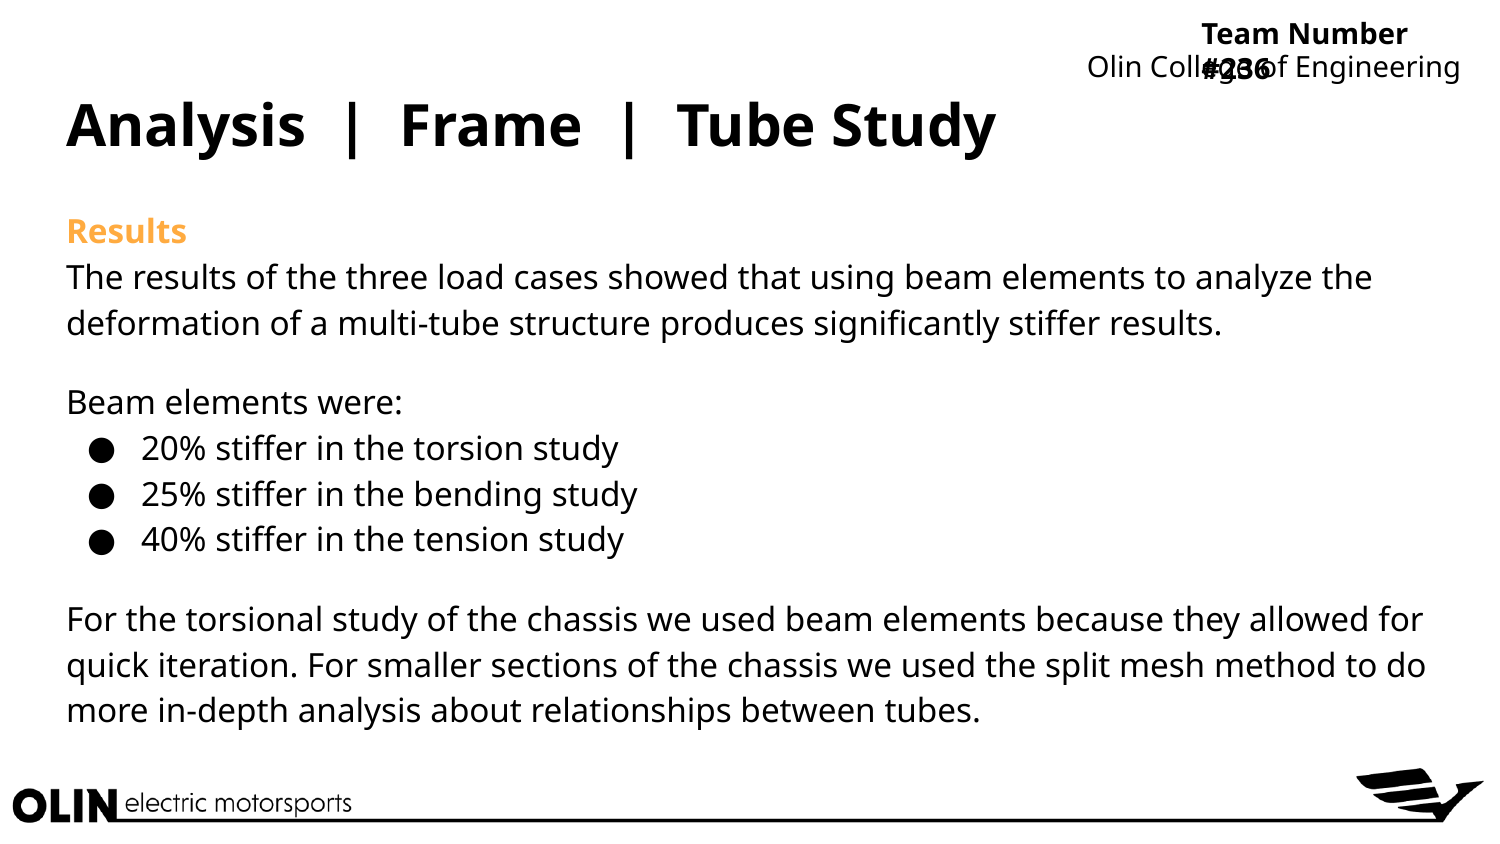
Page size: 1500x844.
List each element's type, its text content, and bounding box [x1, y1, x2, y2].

title Analysis | Frame | Tube Study [51, 72, 1449, 167]
list Results The results of the three load cases showed that using beam elements to analyze the deformation of a multi-tube structure produces significantly stiffer results. Beam elements were: 20% stiffer in the torsion study 25% stiffer in the bending study 40% stiffer in the tension study For the torsional study of the chassis we used beam elements because they allowed for quick iteration. For smaller sections of the chassis we used the split mesh method to do more in-depth analysis about relationships between tubes. [51, 189, 1449, 750]
text_box Olin College of Engineering [1029, 33, 1477, 86]
picture [12, 768, 1484, 823]
